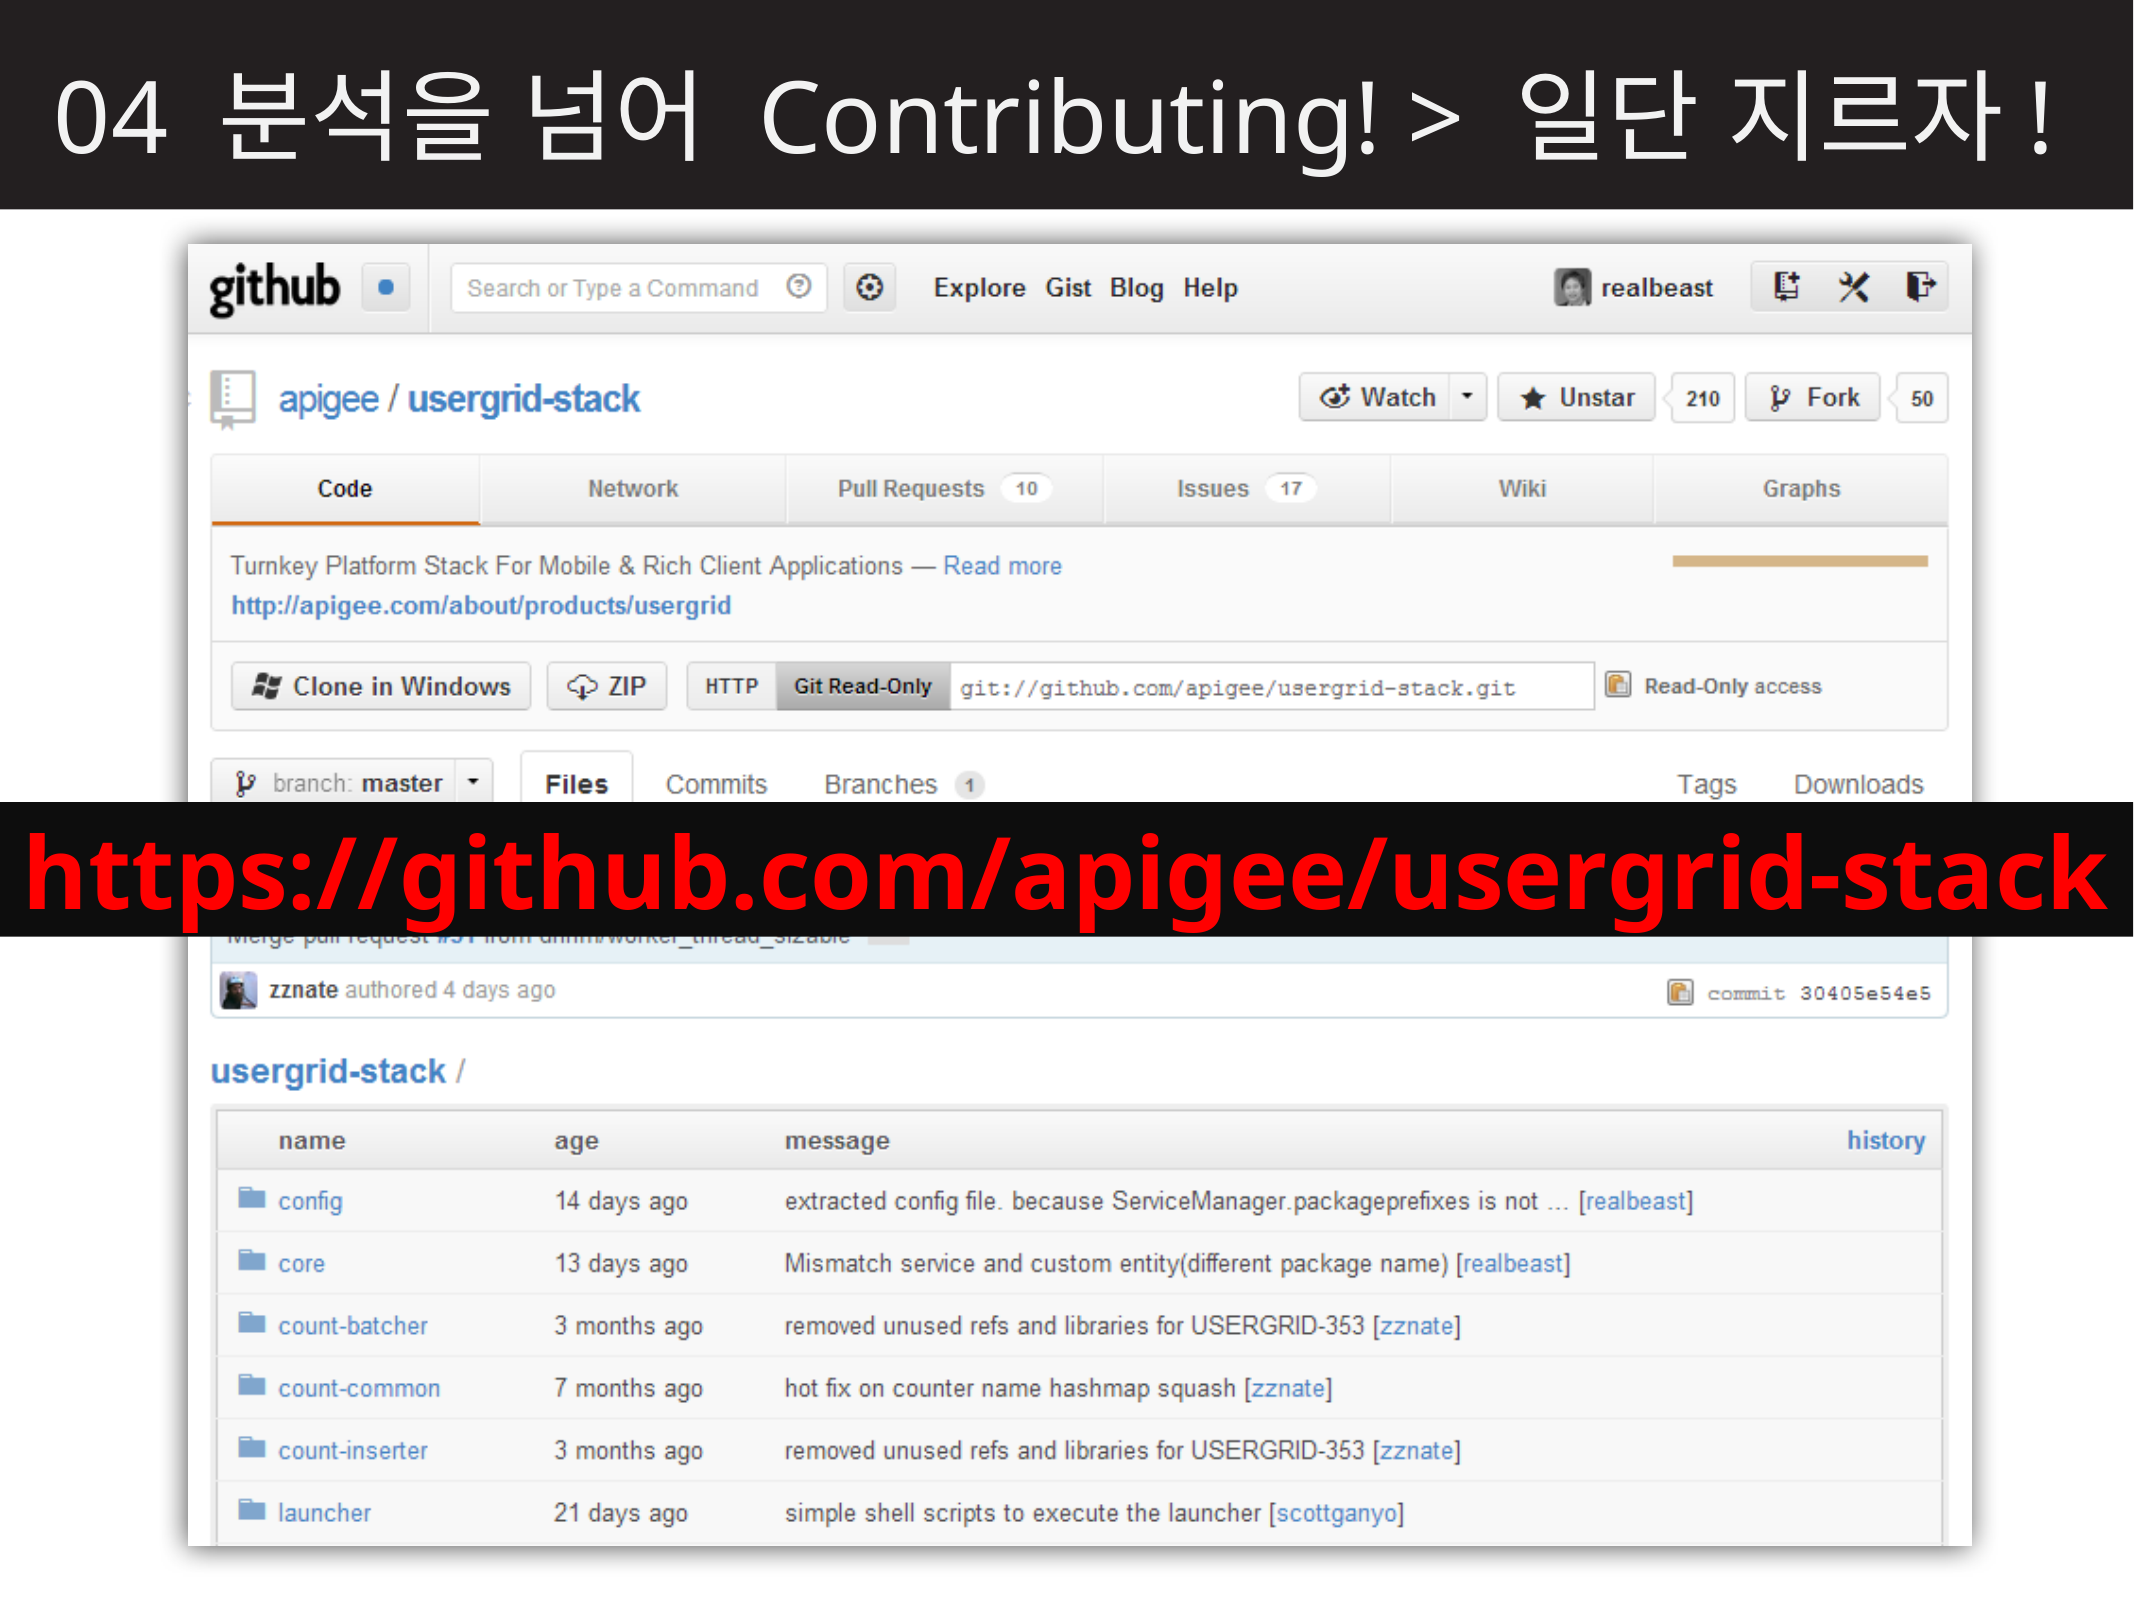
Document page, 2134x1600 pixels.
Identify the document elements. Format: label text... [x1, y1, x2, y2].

picture [187, 244, 1973, 1546]
text_box 04 분석을 넘어 Contributing! > 일단 지르자! [39, 22, 2070, 182]
text_box https://github.com/apigee/usergrid-stack [1976, 802, 2134, 937]
text_box https://github.com/apigee/usergrid-stack [0, 802, 181, 937]
